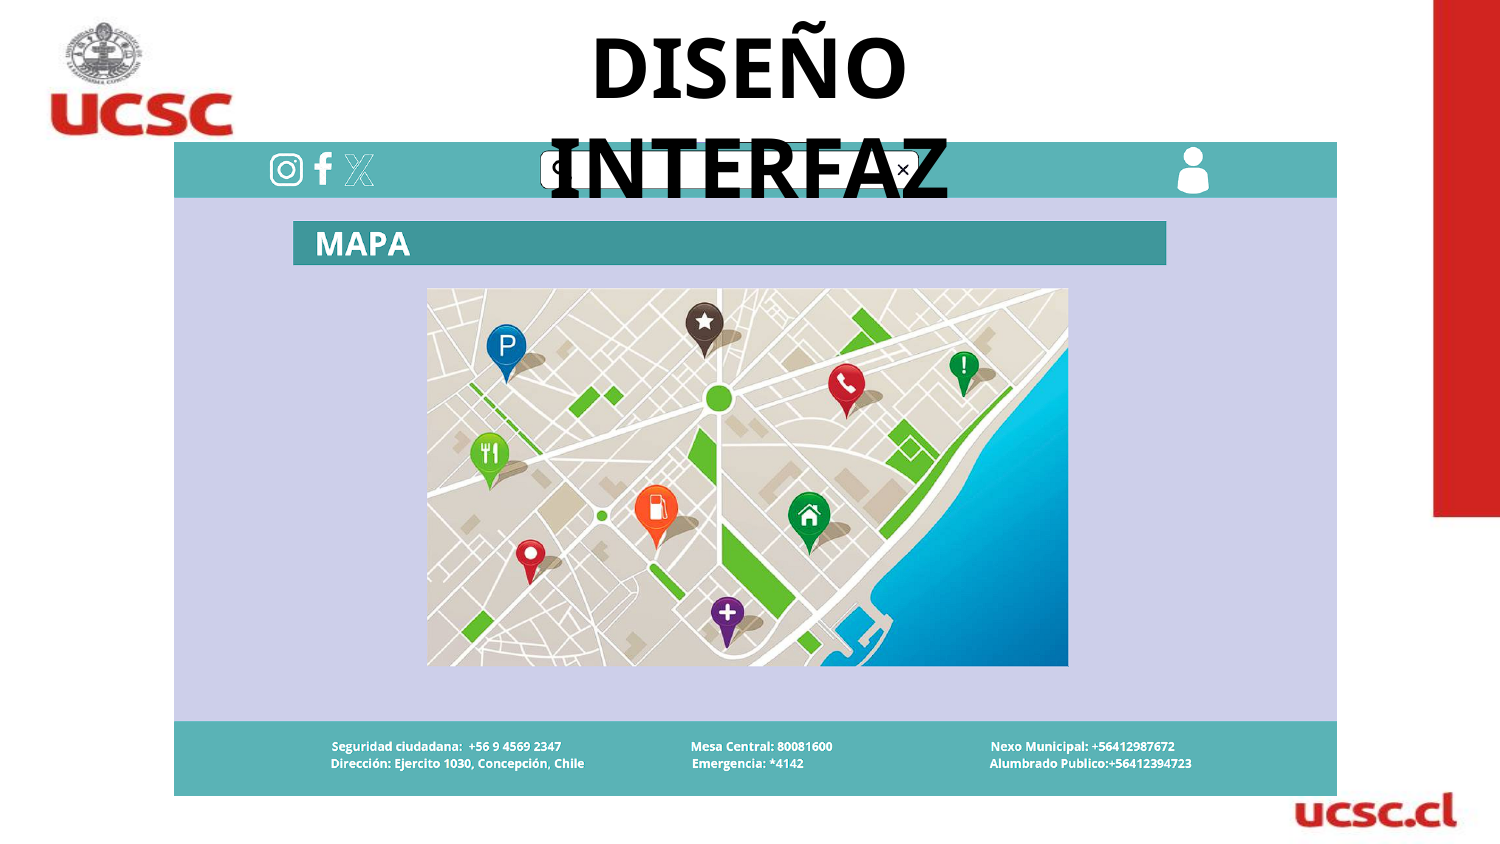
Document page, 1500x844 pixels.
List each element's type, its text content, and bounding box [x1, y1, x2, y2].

picture [0, 0, 1500, 844]
text_box DISEÑO INTERFAZ [385, 0, 1115, 141]
